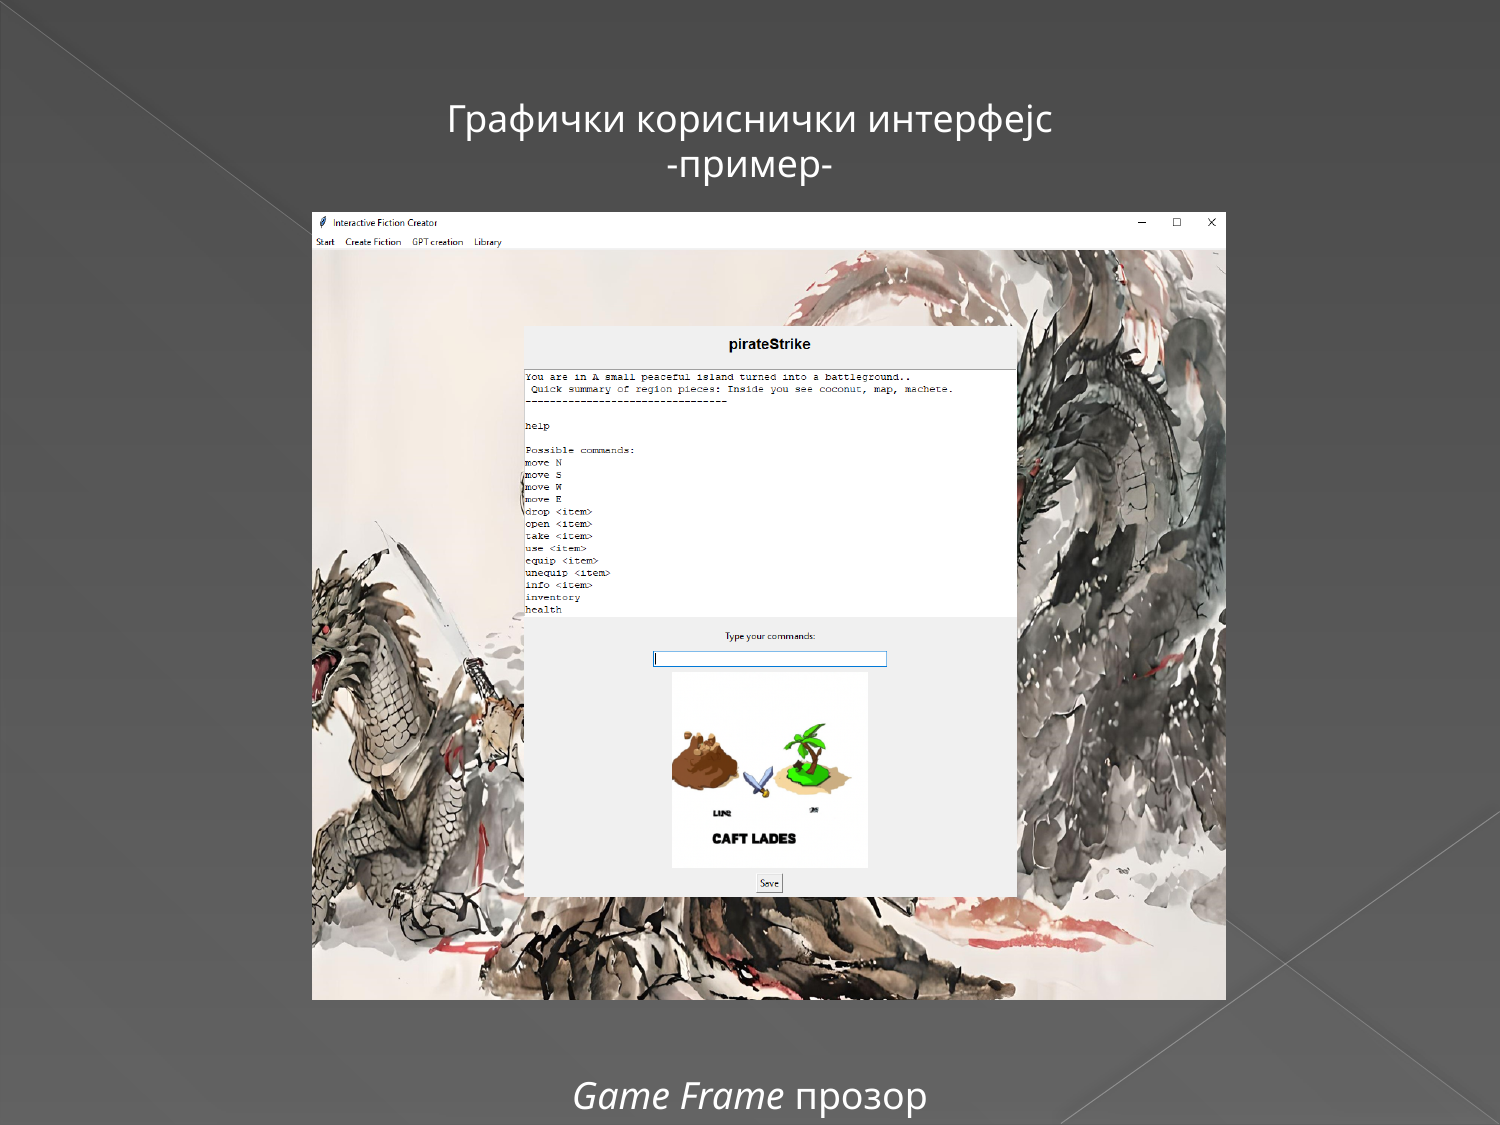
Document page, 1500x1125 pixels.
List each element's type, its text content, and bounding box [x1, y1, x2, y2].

text_box Графички кориснички интерфејс -пример- [0, 87, 1500, 193]
picture [312, 212, 1226, 1001]
text_box Game Frame прозор [0, 1064, 1500, 1125]
